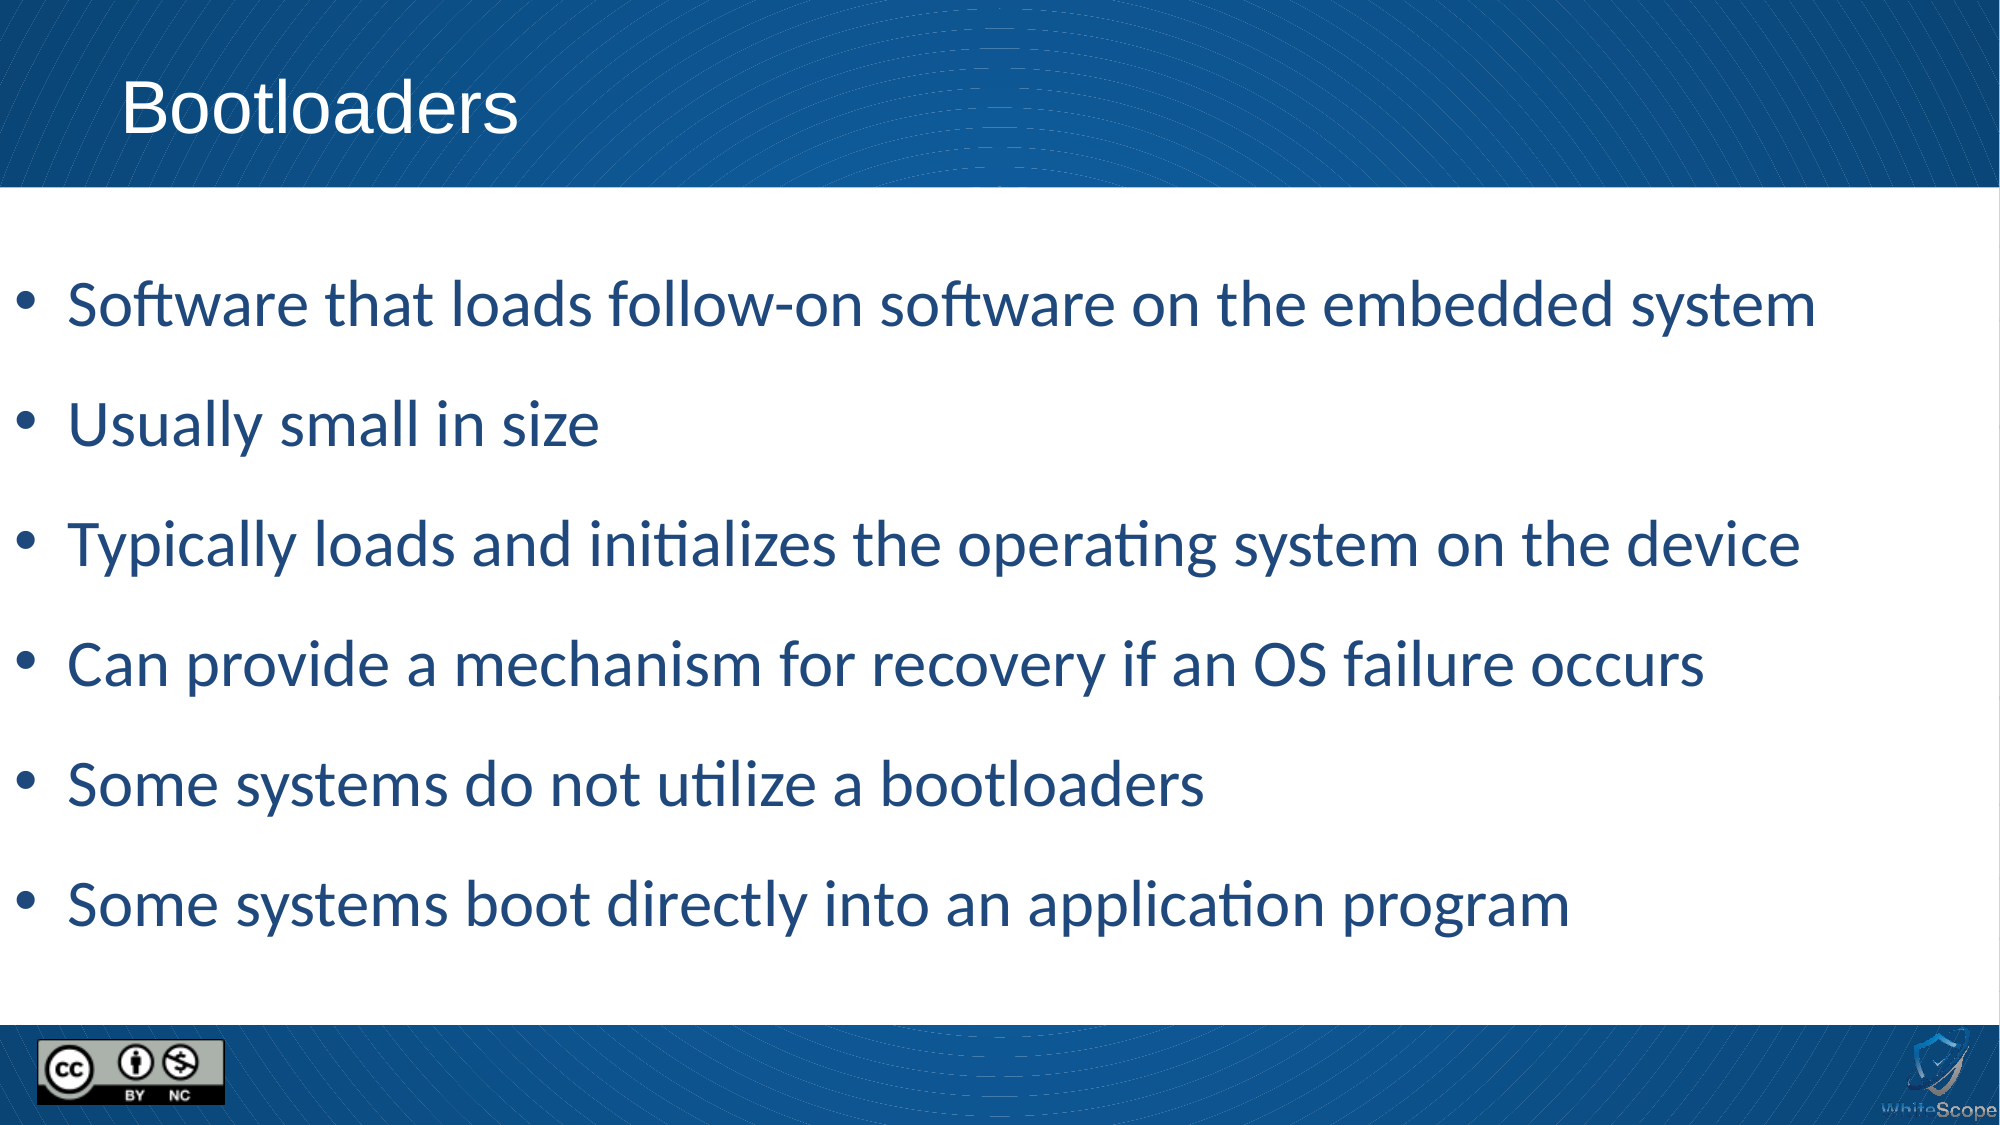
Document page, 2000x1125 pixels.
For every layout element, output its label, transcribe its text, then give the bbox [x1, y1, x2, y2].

text_box Software that loads follow-on software on the embedded system Usually small in size Typically loads and initializes the operating system on the device Can provide a mechanism for recovery if an OS failure occurs Some systems do not utilize a bootloaders Some systems boot directly into an application program [0, 212, 1963, 947]
picture [1862, 1016, 2000, 1125]
title Bootloaders [99, 45, 1900, 162]
picture [37, 1039, 225, 1105]
